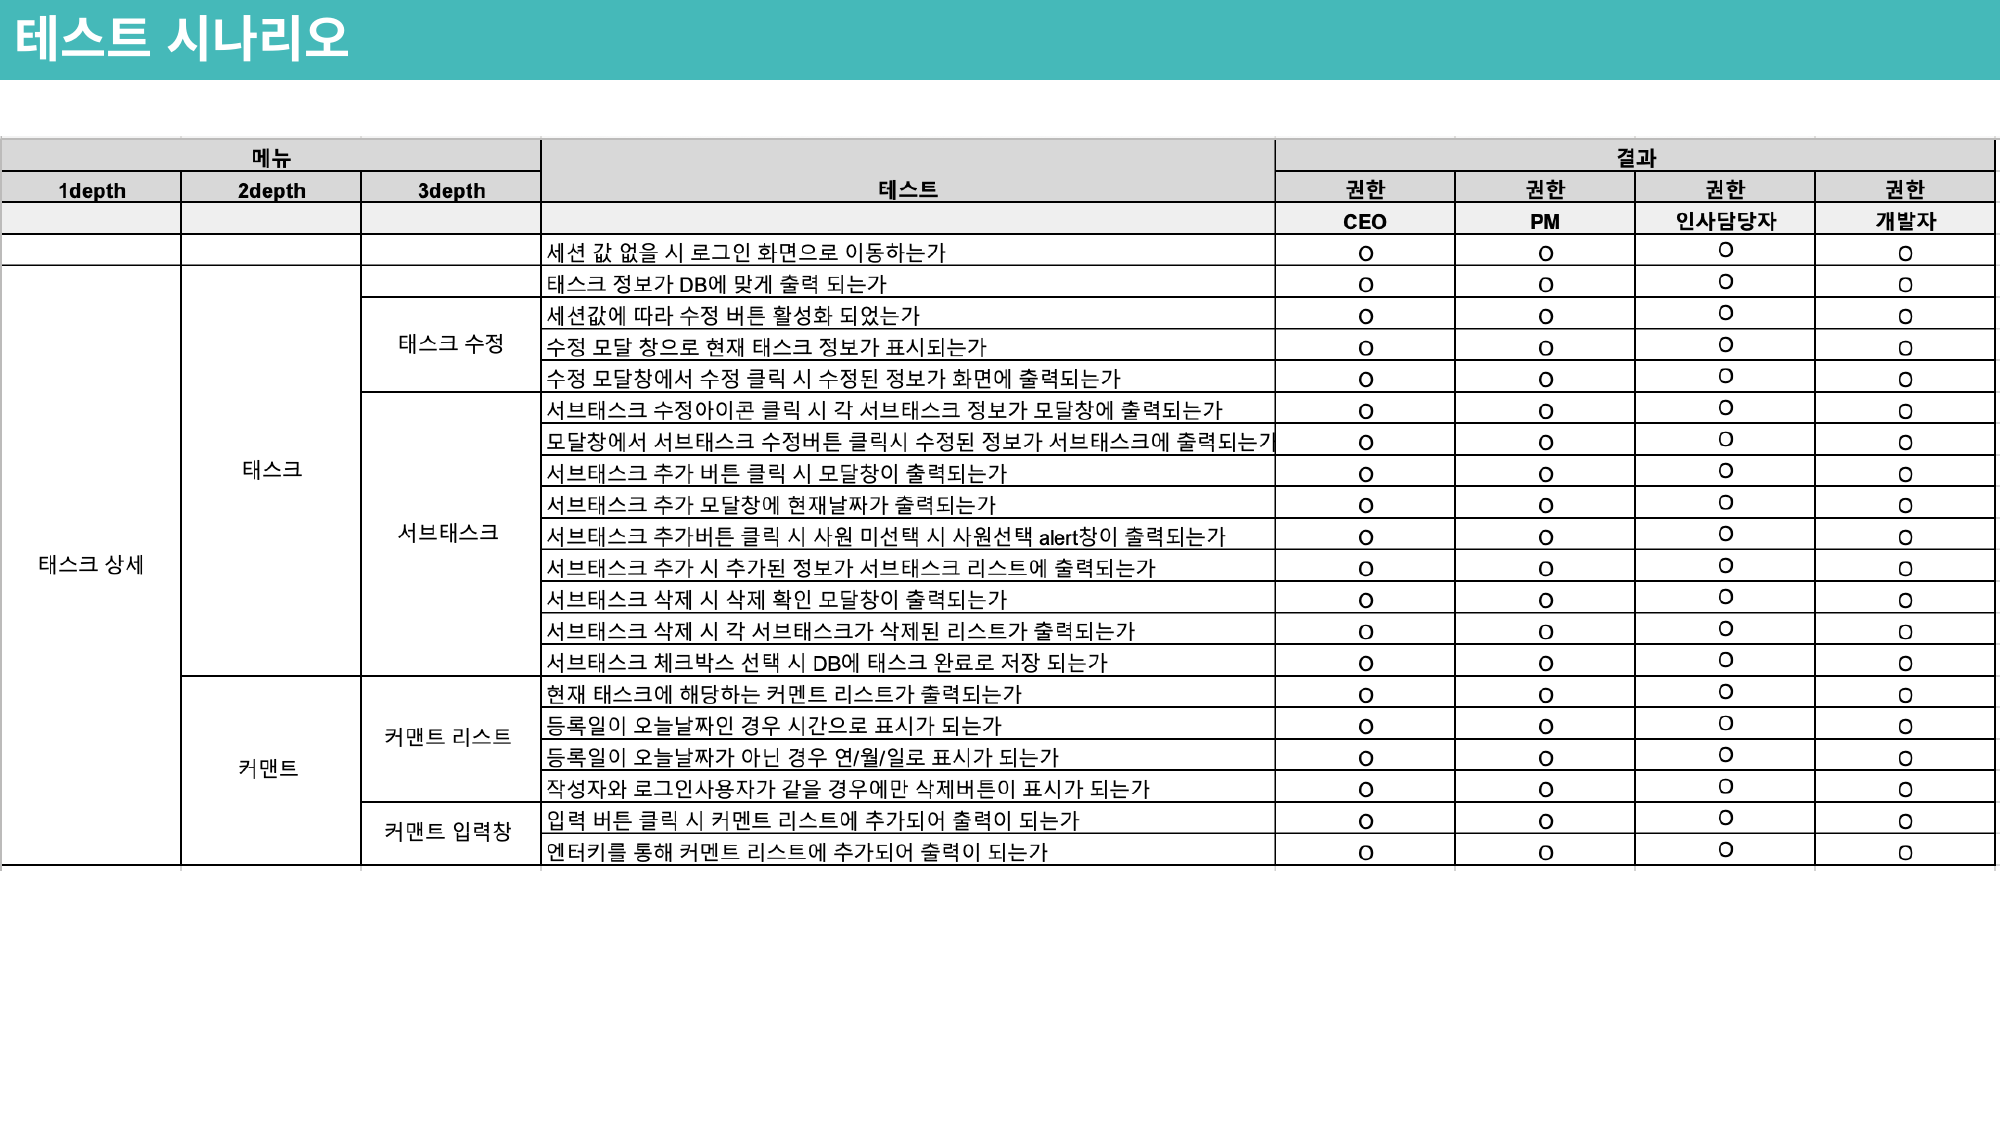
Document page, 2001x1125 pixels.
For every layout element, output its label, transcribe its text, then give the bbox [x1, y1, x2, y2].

text_box [1530, 0, 2000, 80]
picture [0, 136, 2000, 871]
text_box 테스트 시나리오 [0, 0, 1530, 135]
